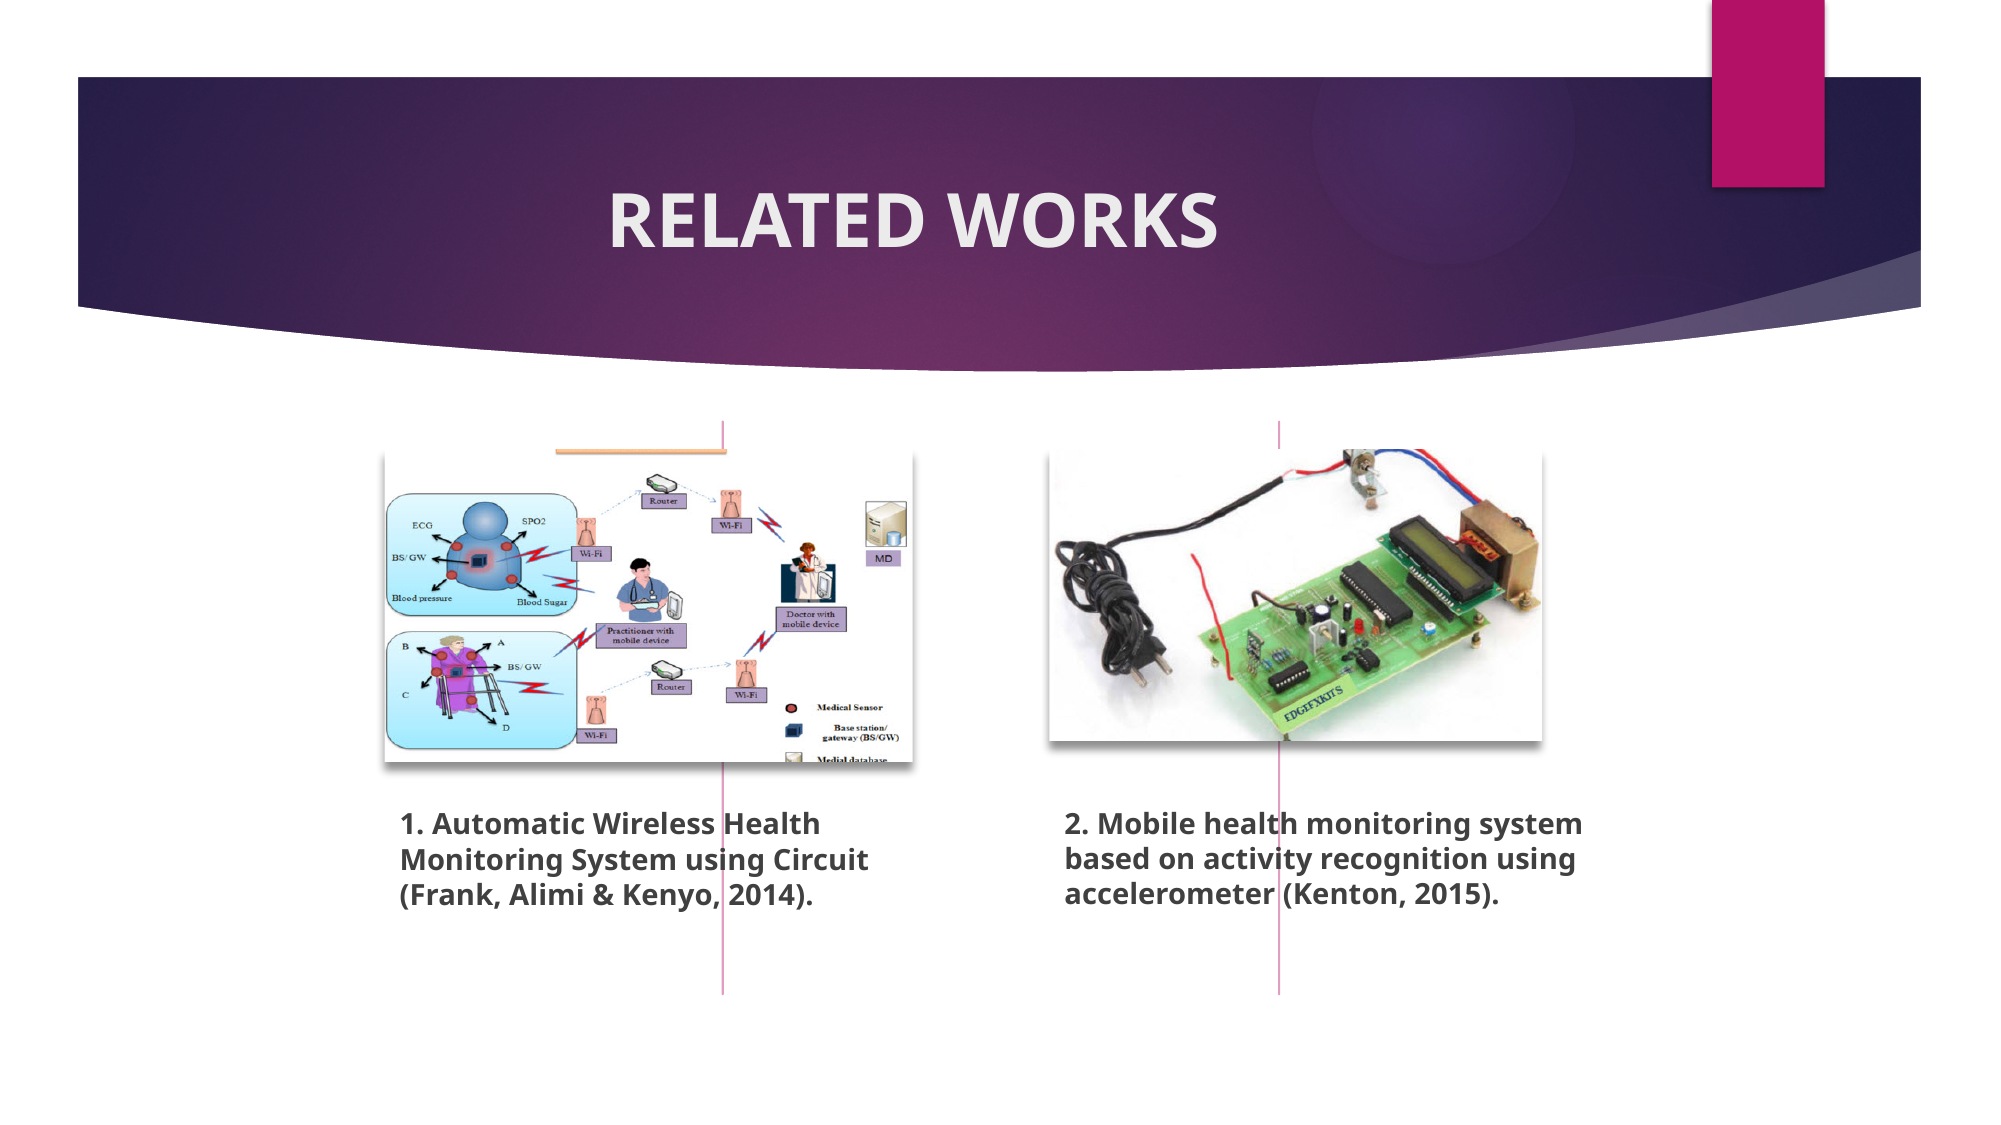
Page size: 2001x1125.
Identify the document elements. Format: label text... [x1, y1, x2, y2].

list 2. Mobile health monitoring system based on activity recognition using accelerometer (Kenton, 2015). [1049, 797, 1621, 985]
picture [384, 449, 913, 763]
picture [1049, 449, 1543, 742]
title RELATED WORKS [189, 159, 1638, 276]
list 1. Automatic Wireless Health Monitoring System using Circuit (Frank, Alimi & Kenyo, 2014). [384, 798, 933, 985]
